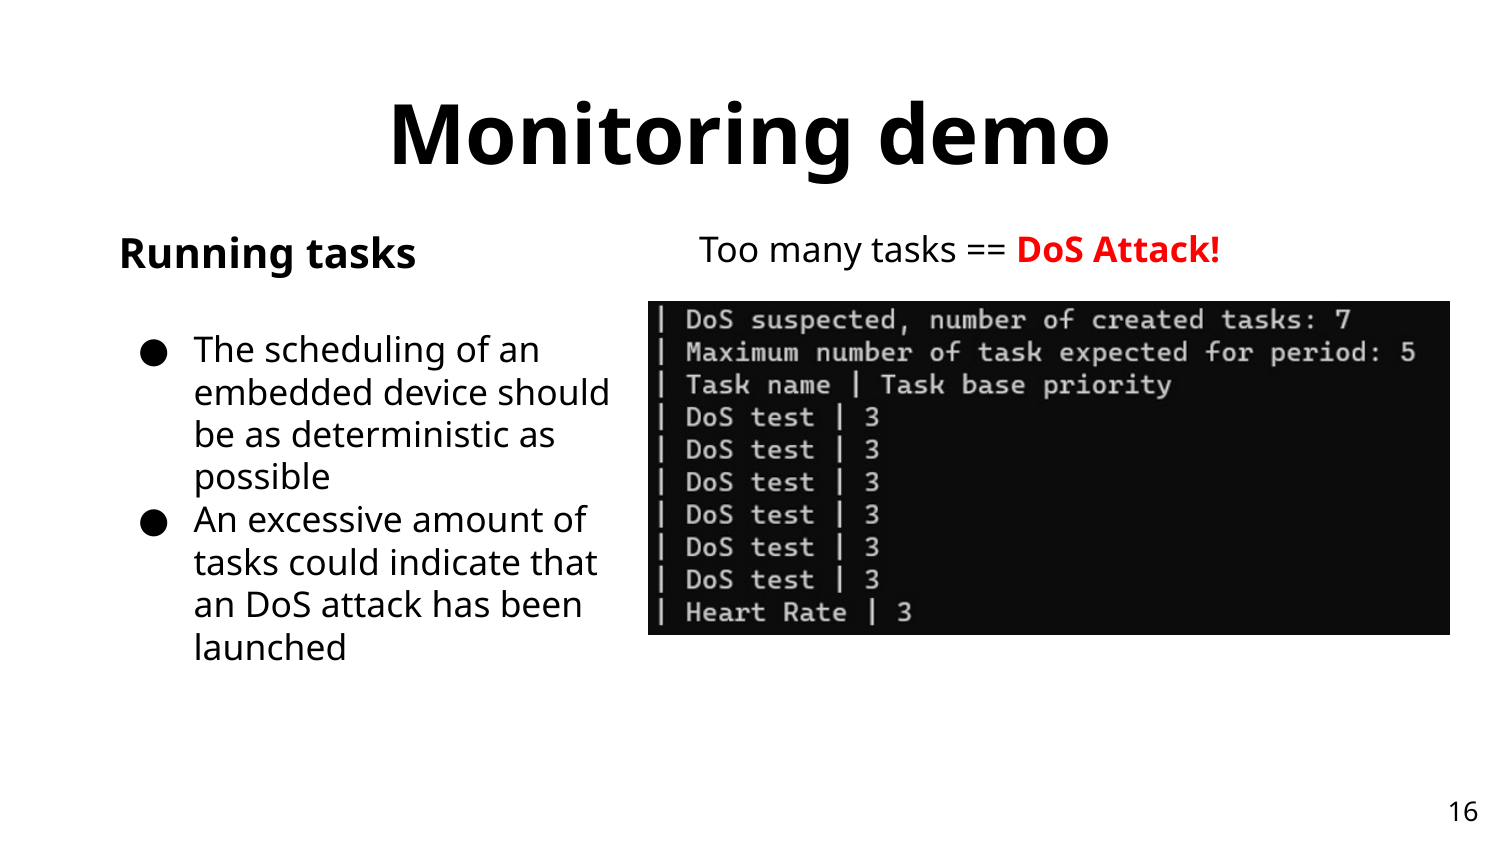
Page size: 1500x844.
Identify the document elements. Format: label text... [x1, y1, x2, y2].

slide_number ‹#› [1403, 779, 1494, 844]
title Monitoring demo [182, 66, 1318, 197]
picture [648, 300, 1451, 635]
text_box Too many tasks == DoS Attack! [684, 211, 1465, 285]
text_box Running tasks The scheduling of an embedded device should be as deterministic as possible An excessive amount of tasks could indicate that an DoS attack has been launched [103, 211, 649, 725]
